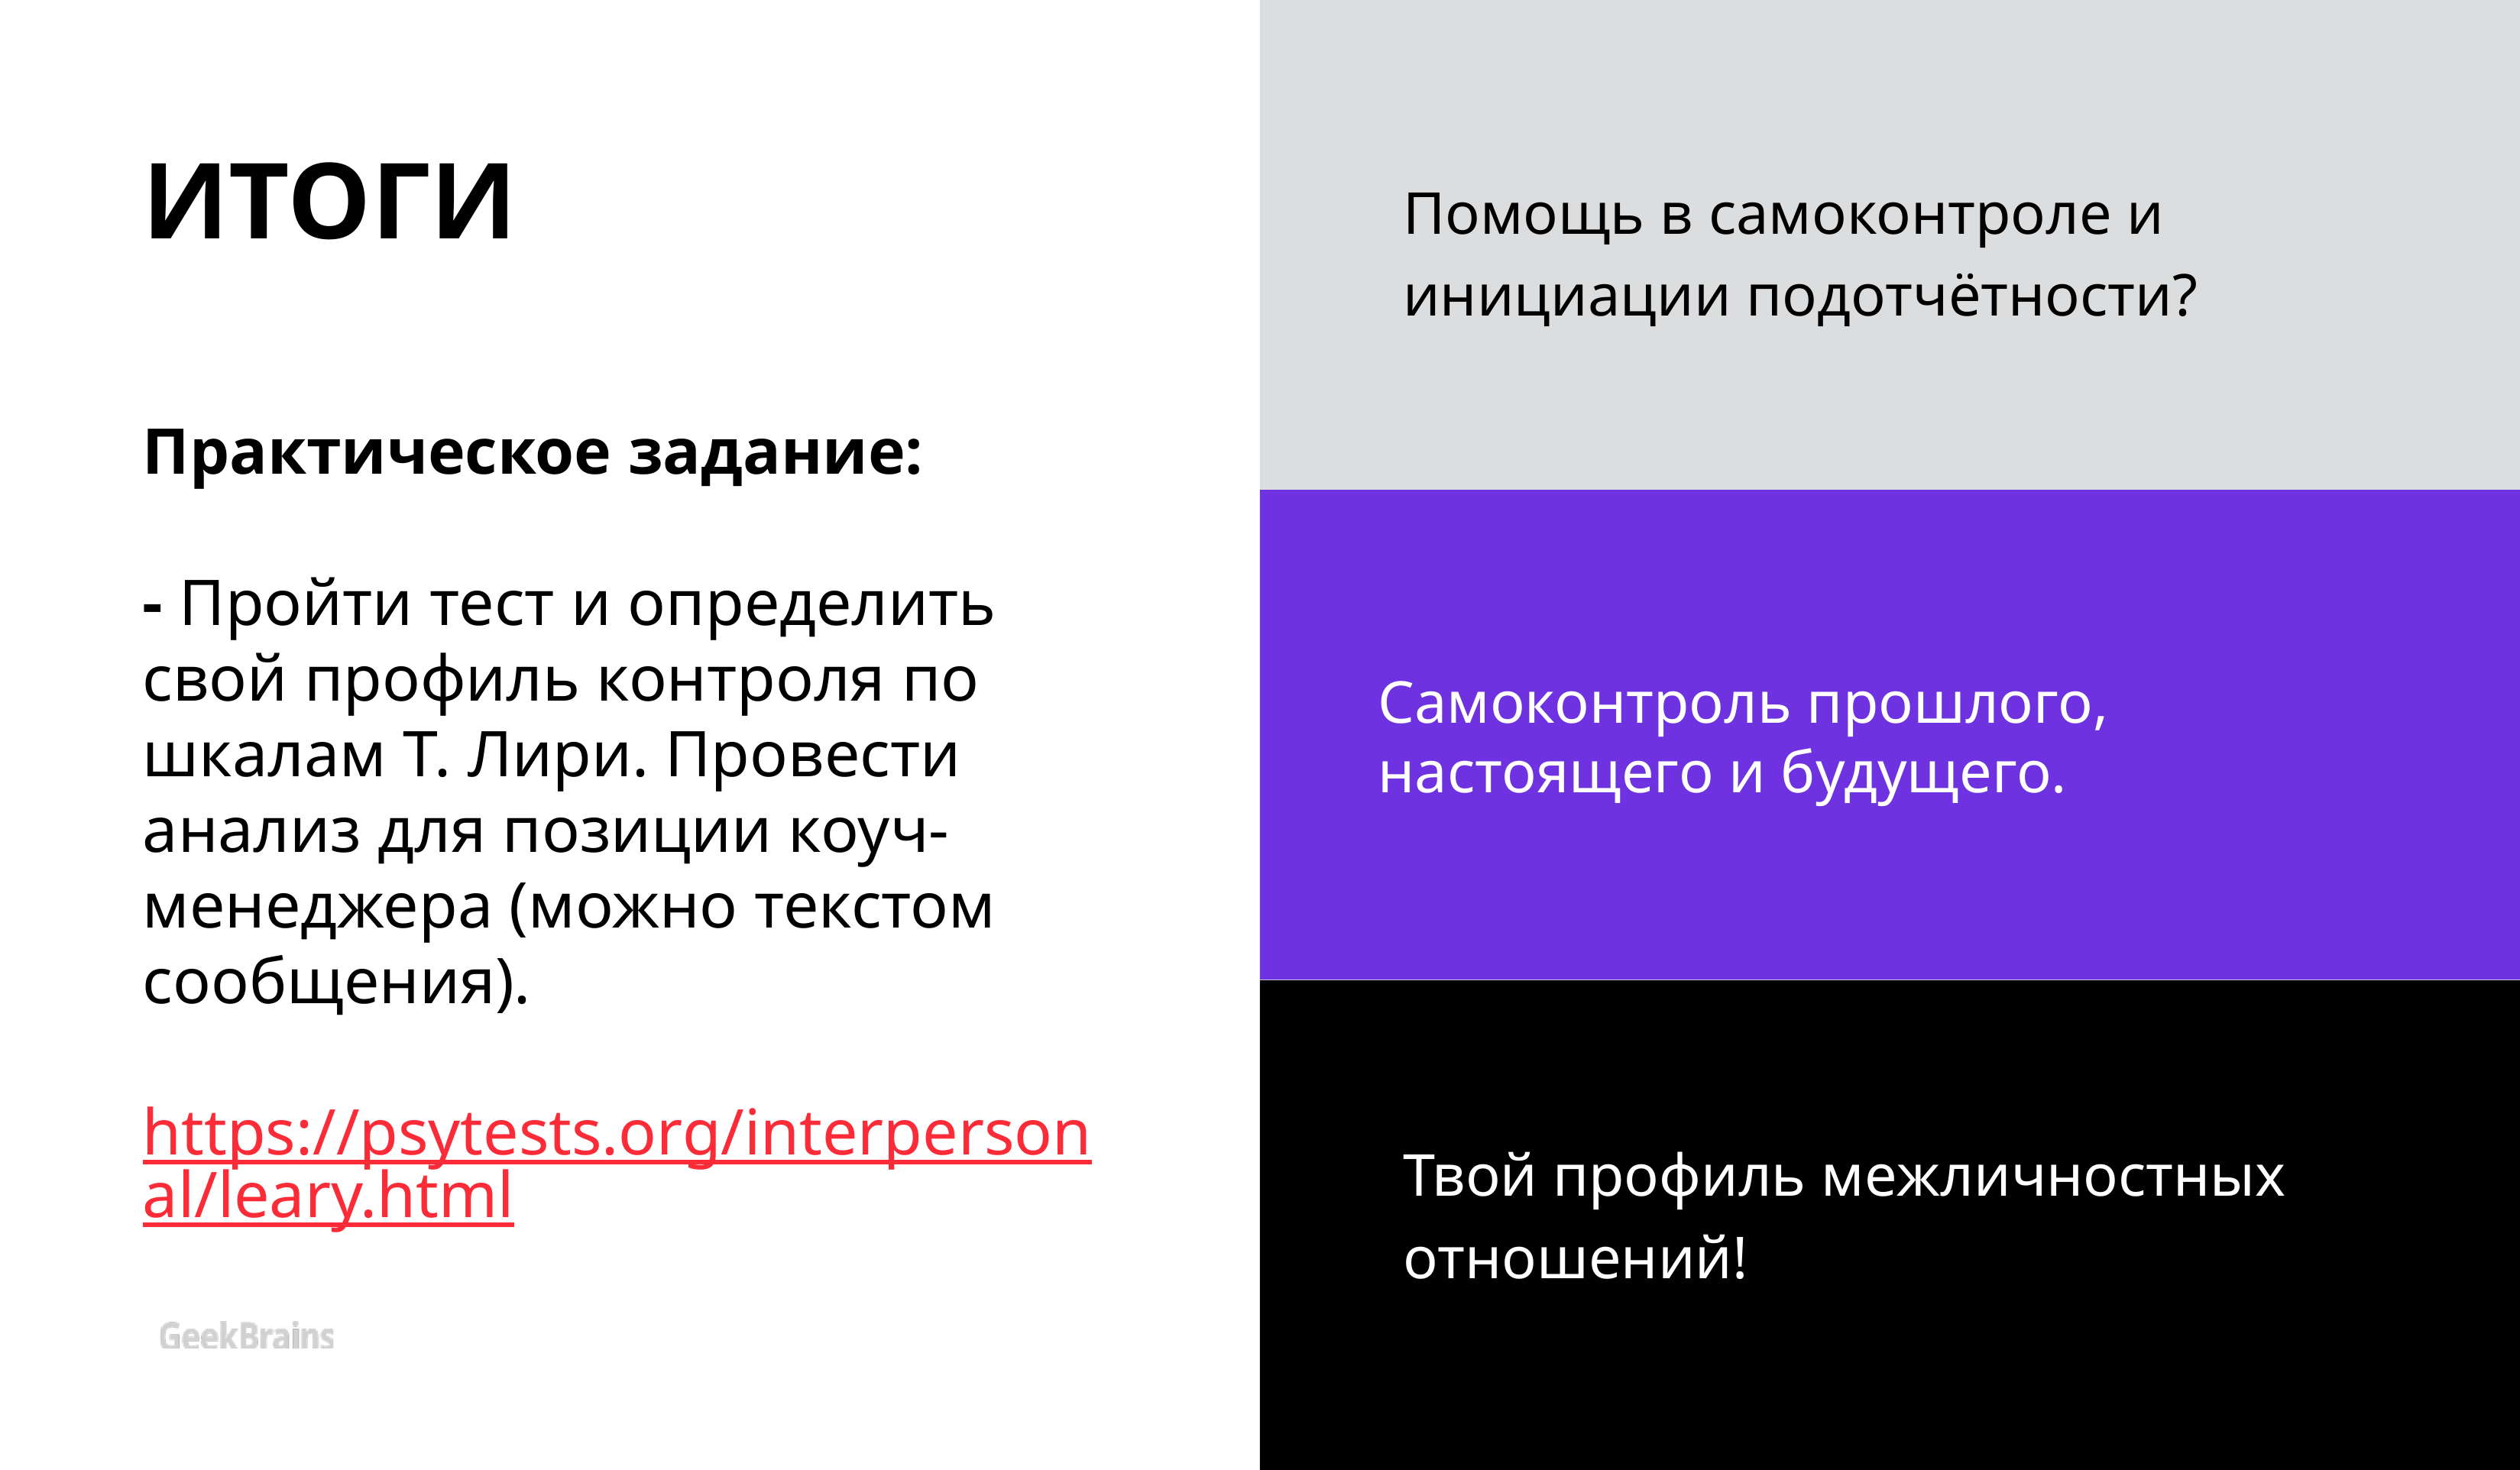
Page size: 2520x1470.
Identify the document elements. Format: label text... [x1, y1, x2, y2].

title ИТОГИ Практическое задание: - Пройти тест и определить свой профиль контроля по шкалам Т. Лири. Провести анализ для позиции коуч-менеджера (можно текстом сообщения). https://psytests.org/interpersonal/leary.html [142, 148, 1111, 1309]
list Помощь в самоконтроле и инициации подотчётности? [1403, 148, 2371, 343]
list Твой профиль межличностных отношений! [1403, 1114, 2396, 1301]
list Самоконтроль прошлого, настоящего и будущего. [1378, 637, 2396, 832]
